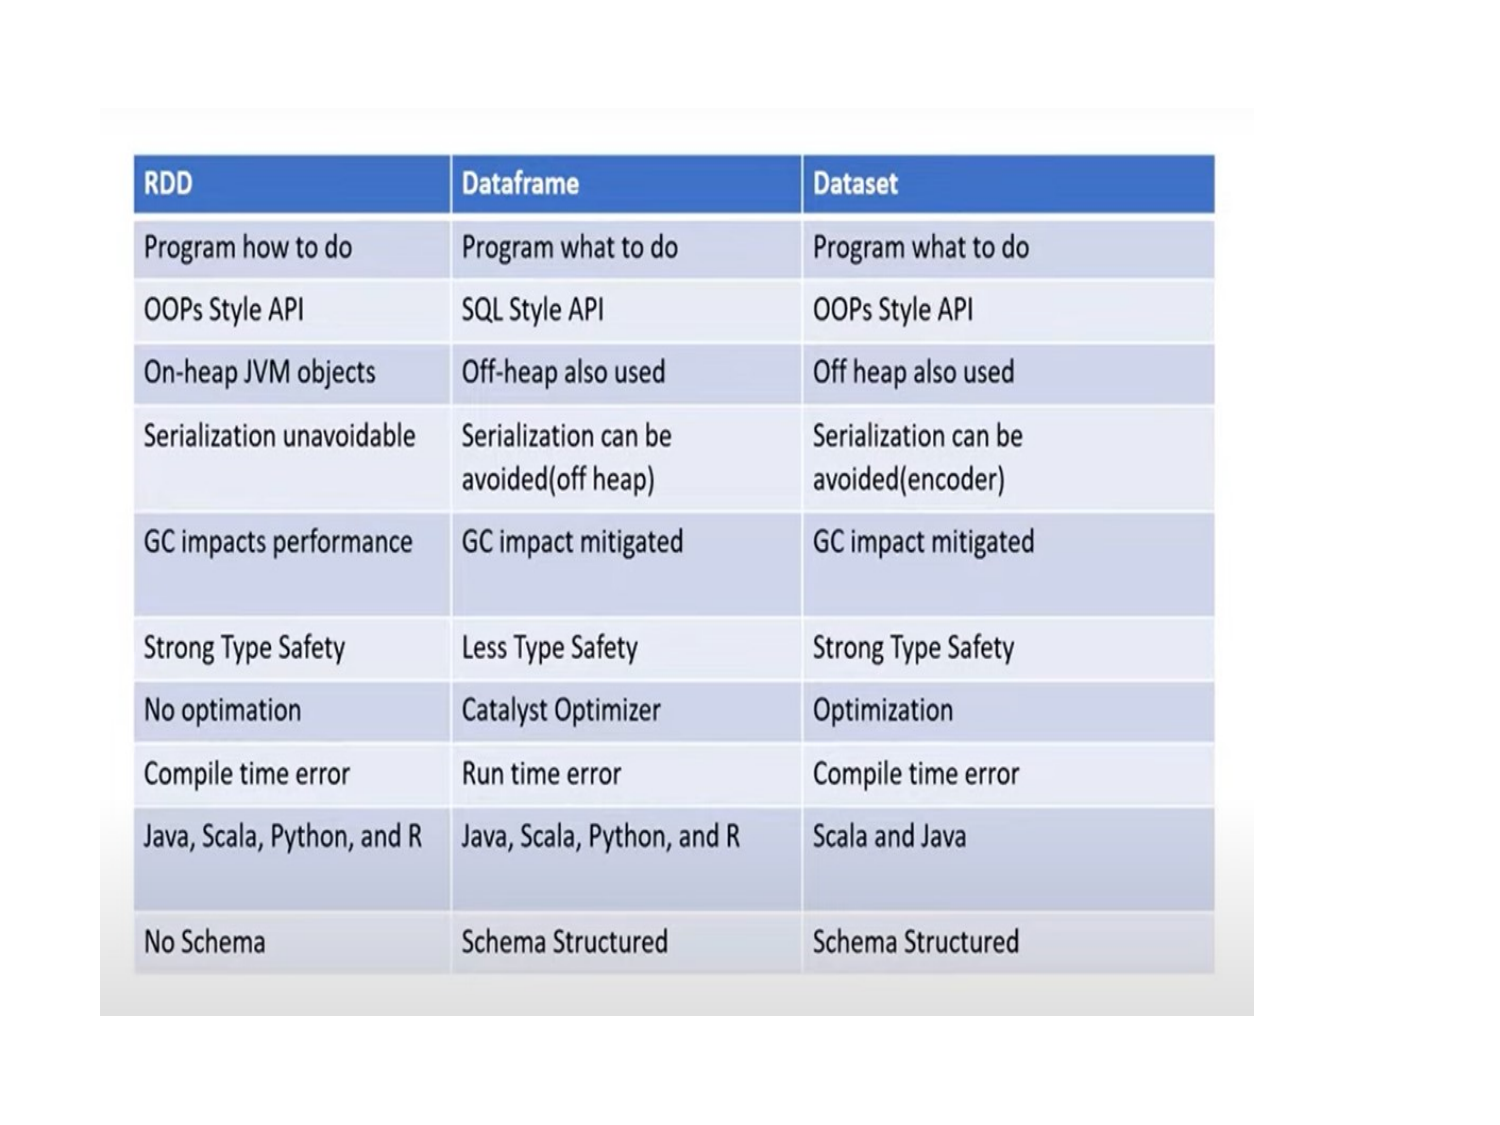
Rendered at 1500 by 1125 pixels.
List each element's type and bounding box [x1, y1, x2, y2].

list [100, 108, 1254, 1017]
